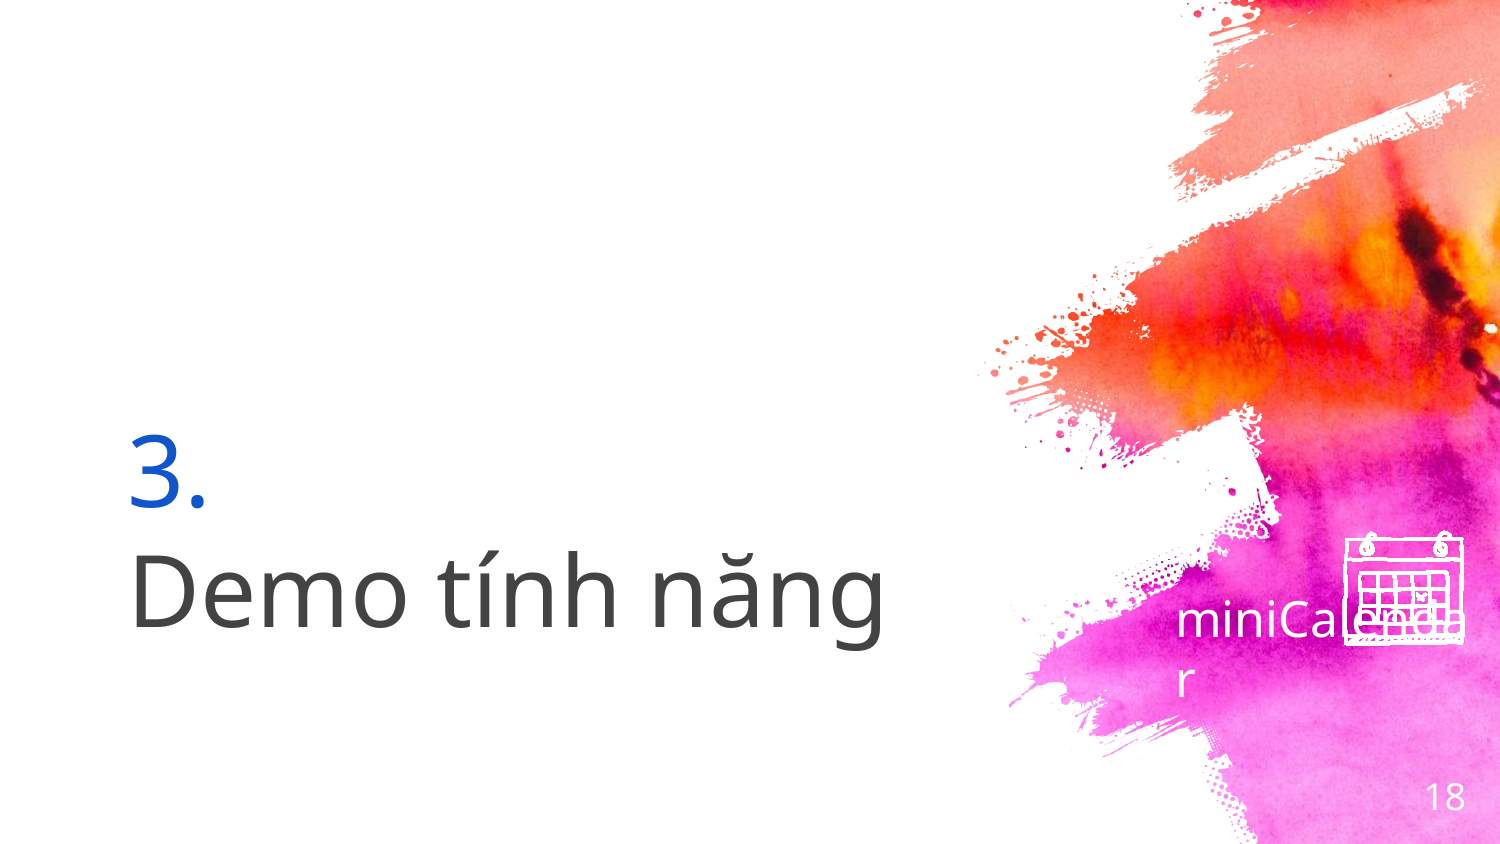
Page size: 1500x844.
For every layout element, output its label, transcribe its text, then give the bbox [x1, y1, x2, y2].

text_box 3. Demo tính năng [112, 472, 1066, 663]
picture [0, 0, 1500, 844]
text_box [1343, 530, 1464, 646]
picture [1348, 541, 1444, 558]
picture [1347, 561, 1460, 635]
slide_number 18 [1391, 766, 1482, 832]
text_box miniCalendar [1159, 645, 1500, 723]
picture [1441, 541, 1460, 558]
